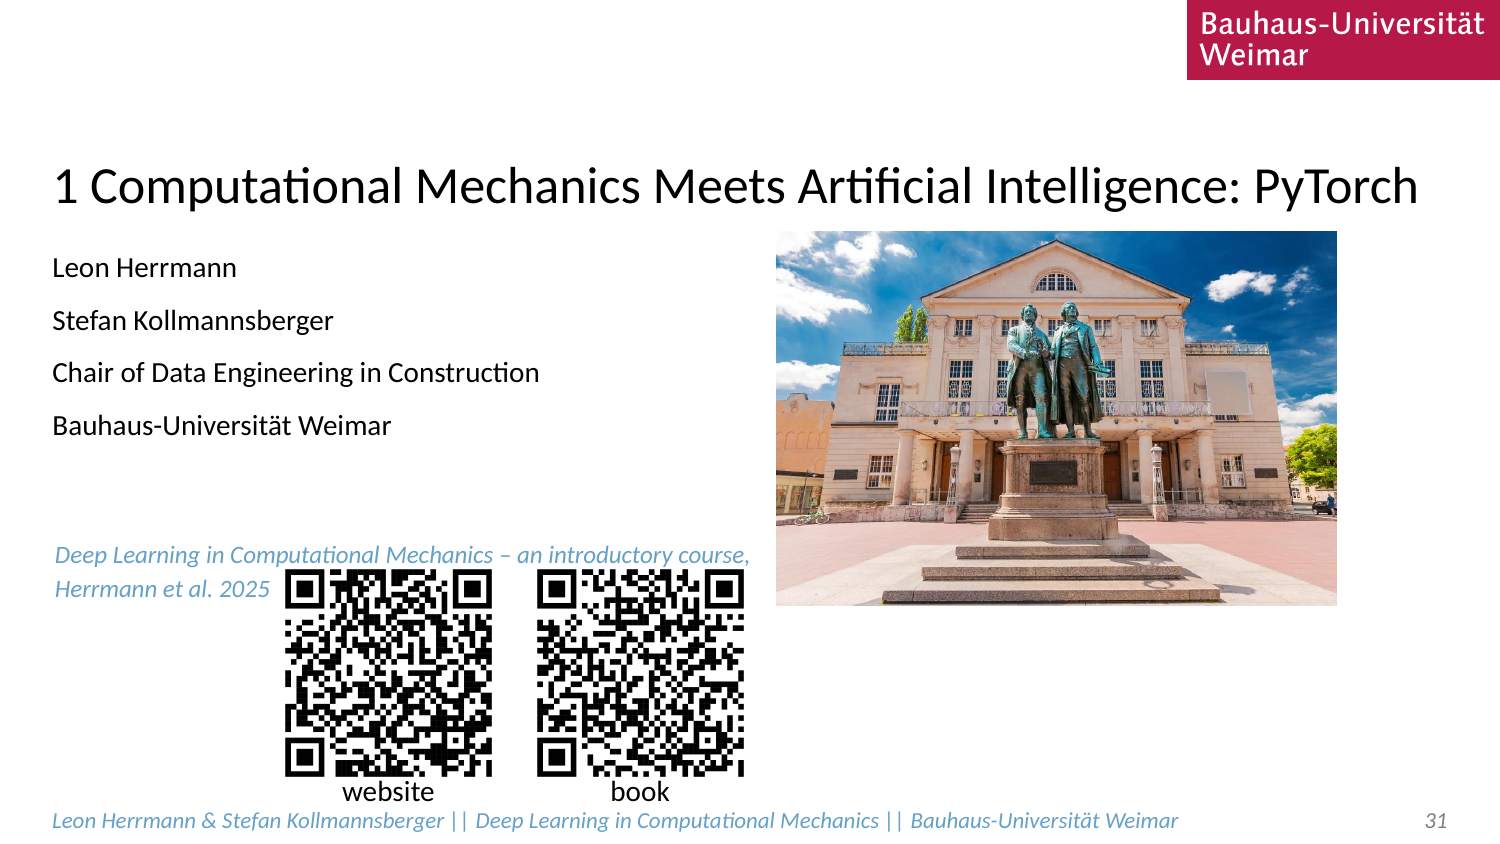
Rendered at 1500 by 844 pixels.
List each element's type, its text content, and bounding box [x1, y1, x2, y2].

list Leon Herrmann Stefan Kollmannsberger Chair of Data Engineering in Construction Bauhaus-Universität Weimar [52, 230, 1449, 496]
picture [284, 569, 493, 777]
title 1 Computational Mechanics Meets Artificial Intelligence: PyTorch [52, 147, 1449, 210]
text_box book [610, 785, 671, 808]
text_box website [342, 785, 436, 808]
slide_number 31 [1111, 796, 1448, 842]
footer Leon Herrmann & Stefan Kollmannsberger || Deep Learning in Computational Mechanics || Bauhaus-Universität Weimar [52, 796, 1337, 844]
picture [1187, 0, 1500, 80]
text_box Deep Learning in Computational Mechanics – an introductory course, Herrmann et al. 2025 [55, 534, 759, 603]
picture [776, 496, 1337, 606]
picture [536, 569, 744, 777]
